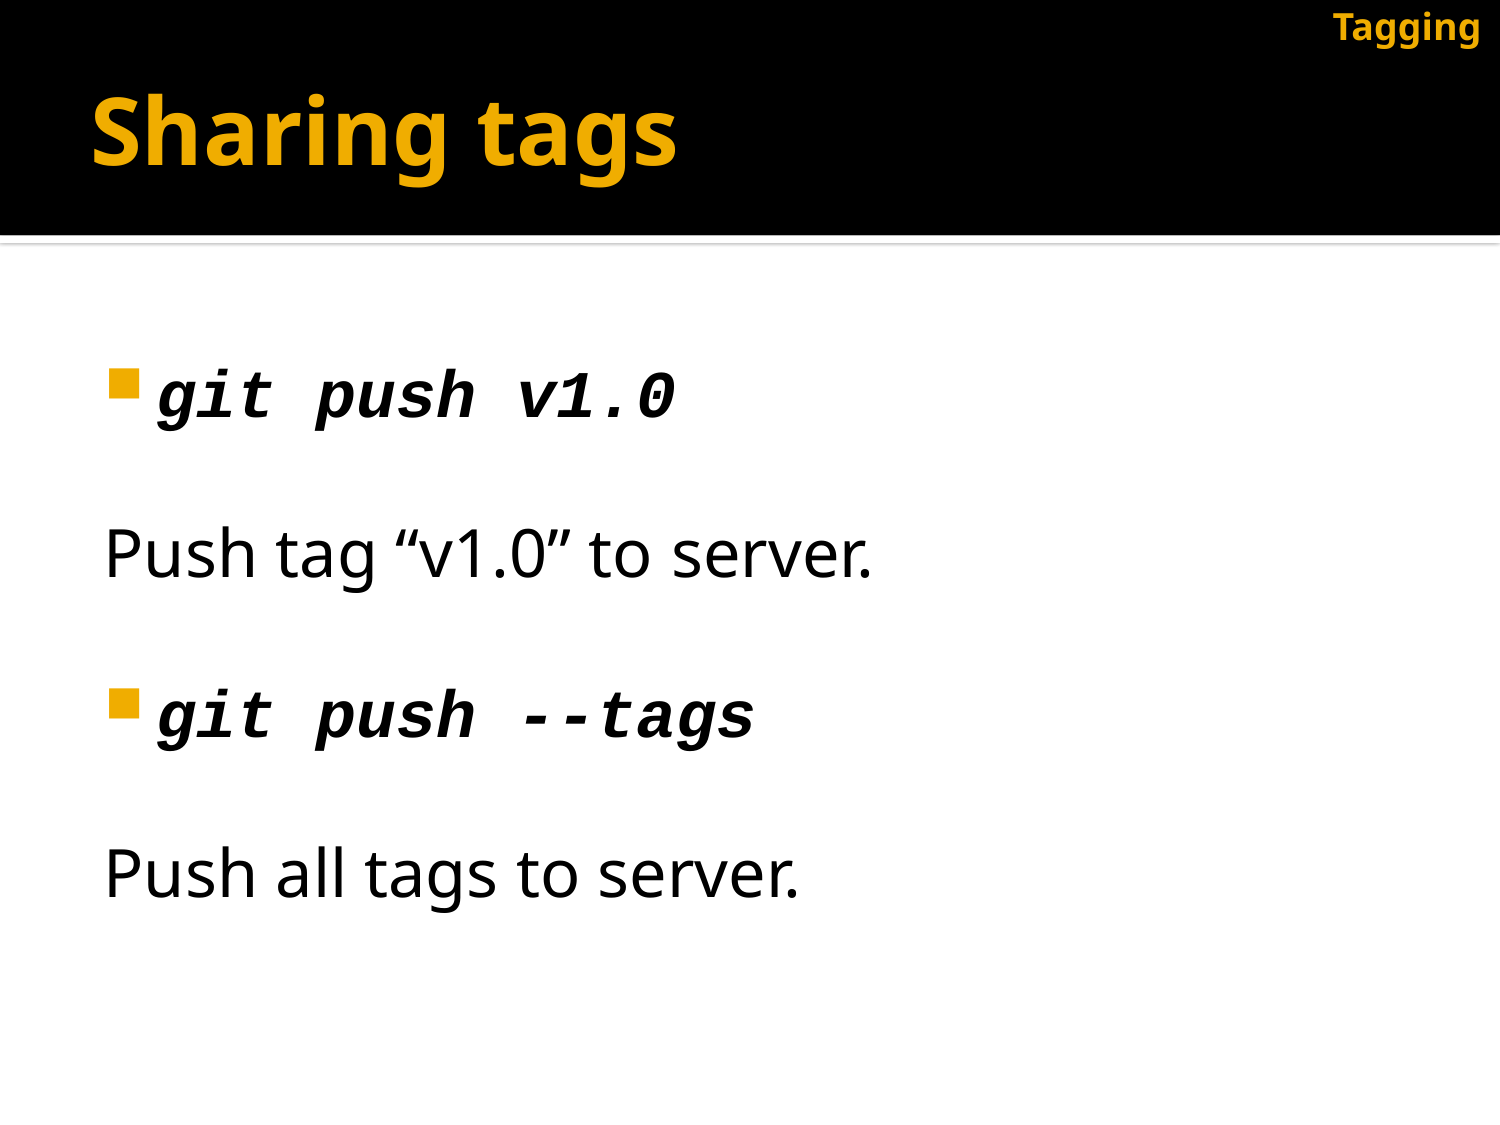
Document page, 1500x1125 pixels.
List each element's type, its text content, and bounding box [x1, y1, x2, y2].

title Sharing tags [75, 25, 1425, 231]
list git push v1.0 Push tag “v1.0” to server. git push --tags Push all tags to server. [75, 335, 1425, 1050]
text_box Tagging [977, 0, 1490, 59]
